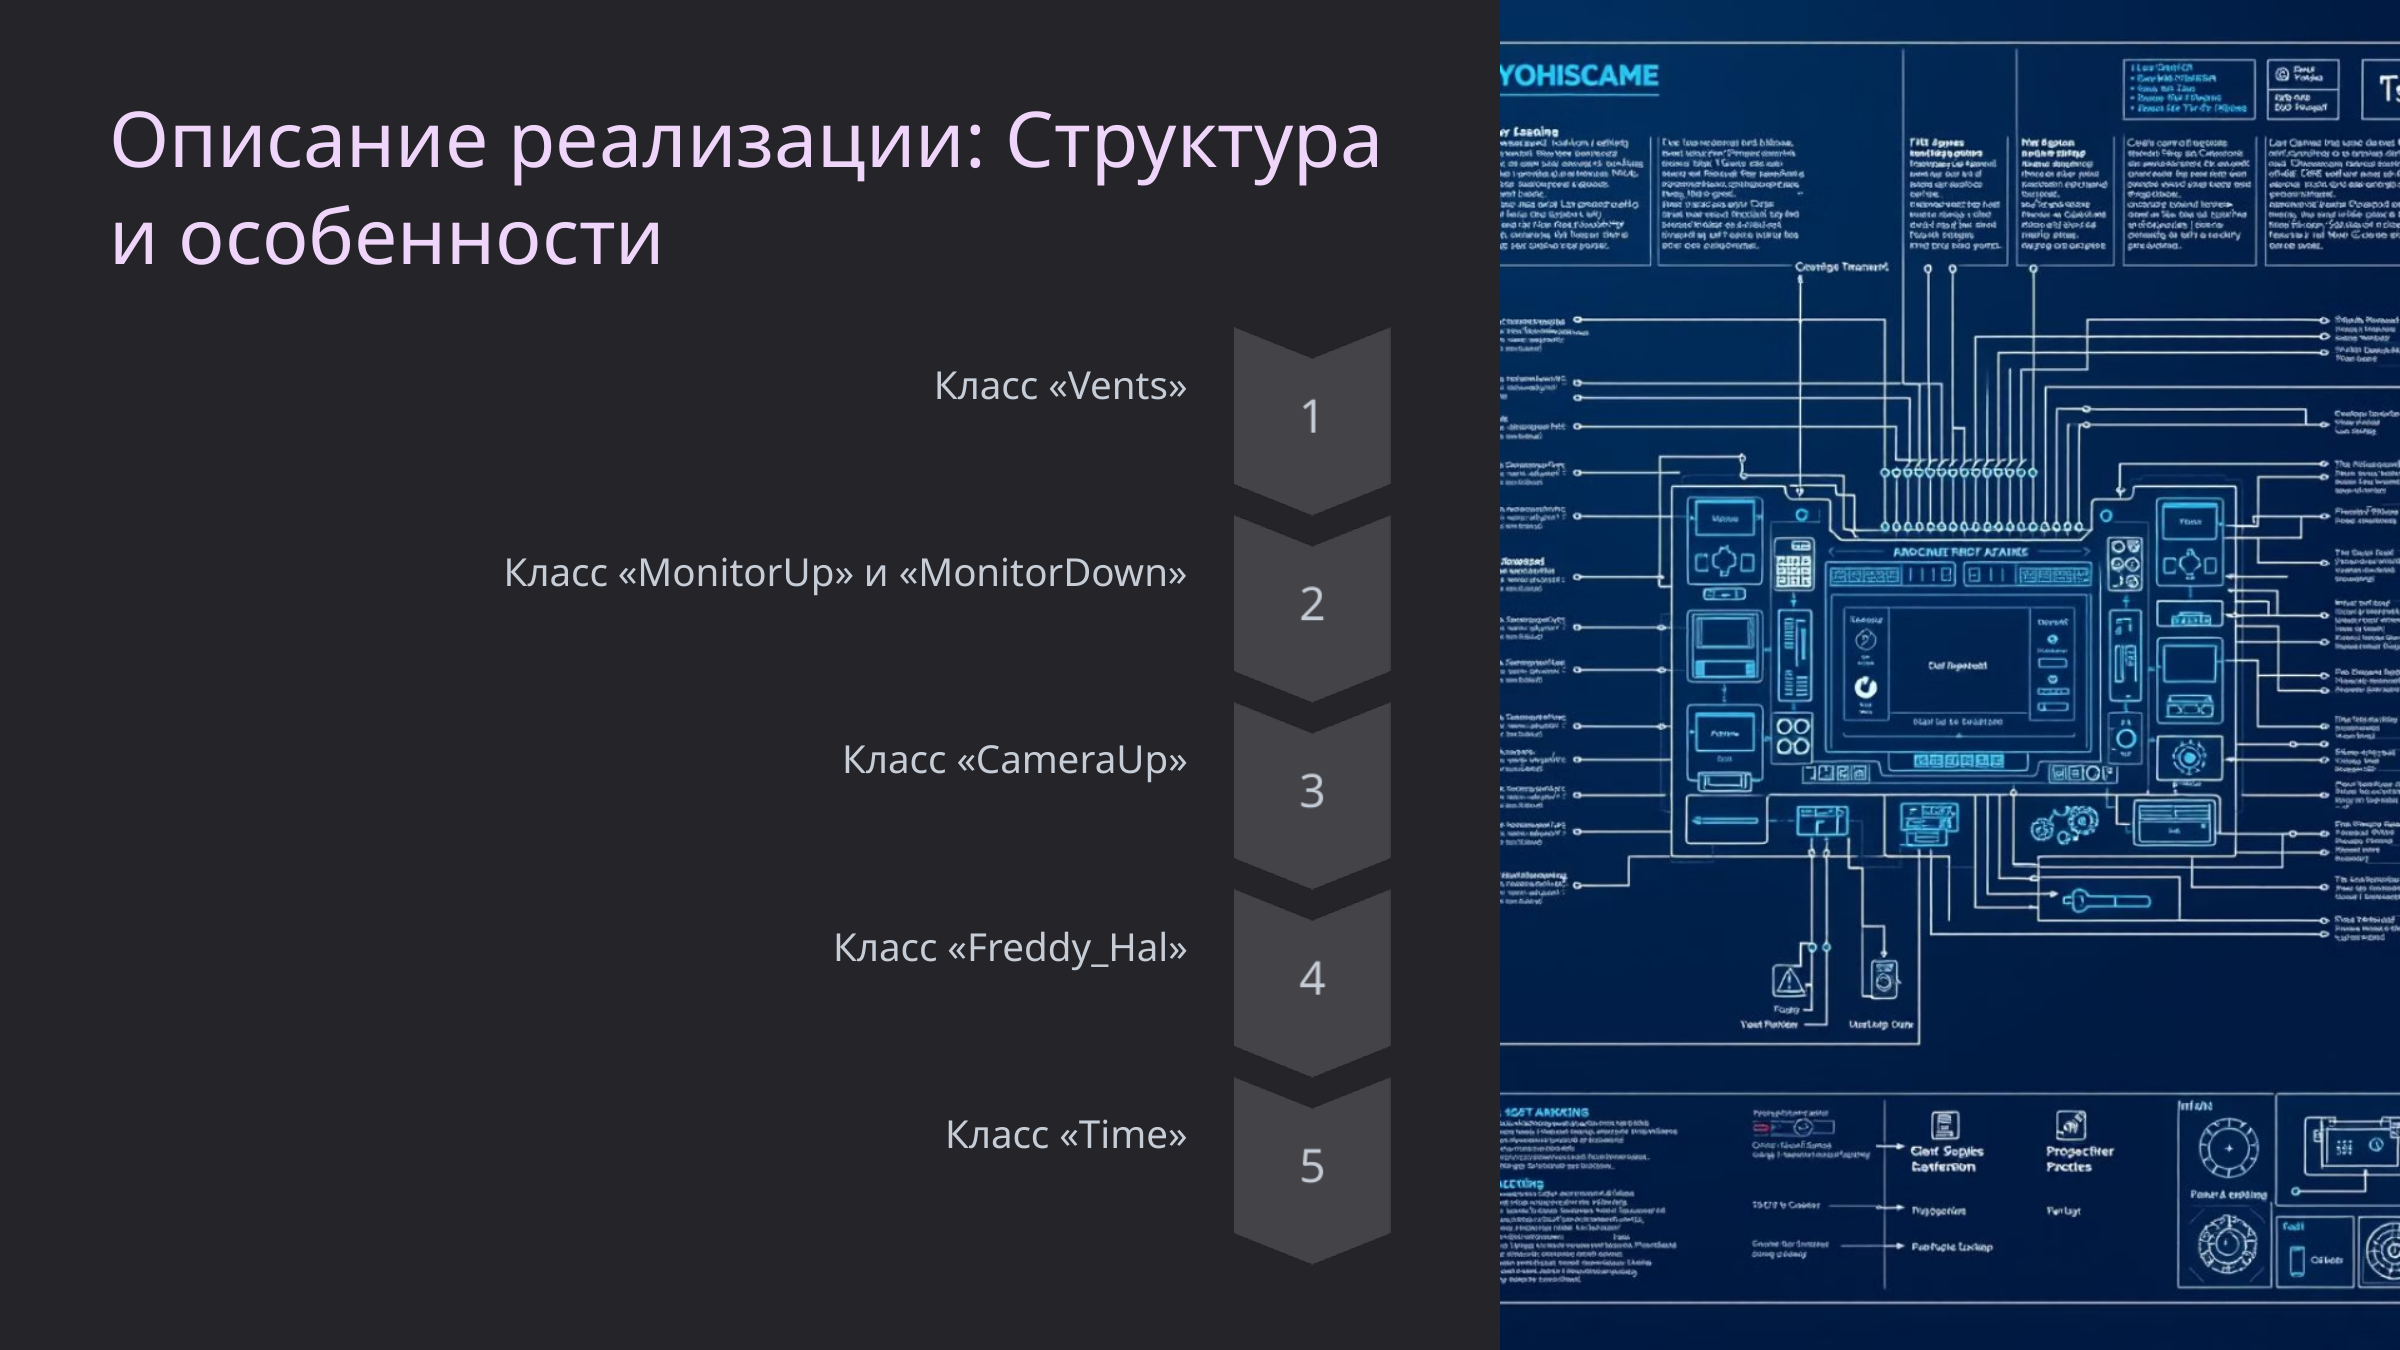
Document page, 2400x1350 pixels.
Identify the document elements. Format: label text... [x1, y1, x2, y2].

picture [1499, 0, 2400, 1350]
text_box Класс «Vents» [797, 358, 1188, 408]
picture [1234, 327, 1391, 1265]
text_box Класс «MonitorUp» и «MonitorDown» [510, 546, 1188, 596]
text_box Класс «Time» [797, 1108, 1188, 1158]
text_box Описание реализации: Структура и особенности [109, 85, 1391, 281]
text_box Класс «CameraUp» [797, 733, 1188, 783]
text_box Класс «Freddy_Hal» [797, 921, 1188, 970]
